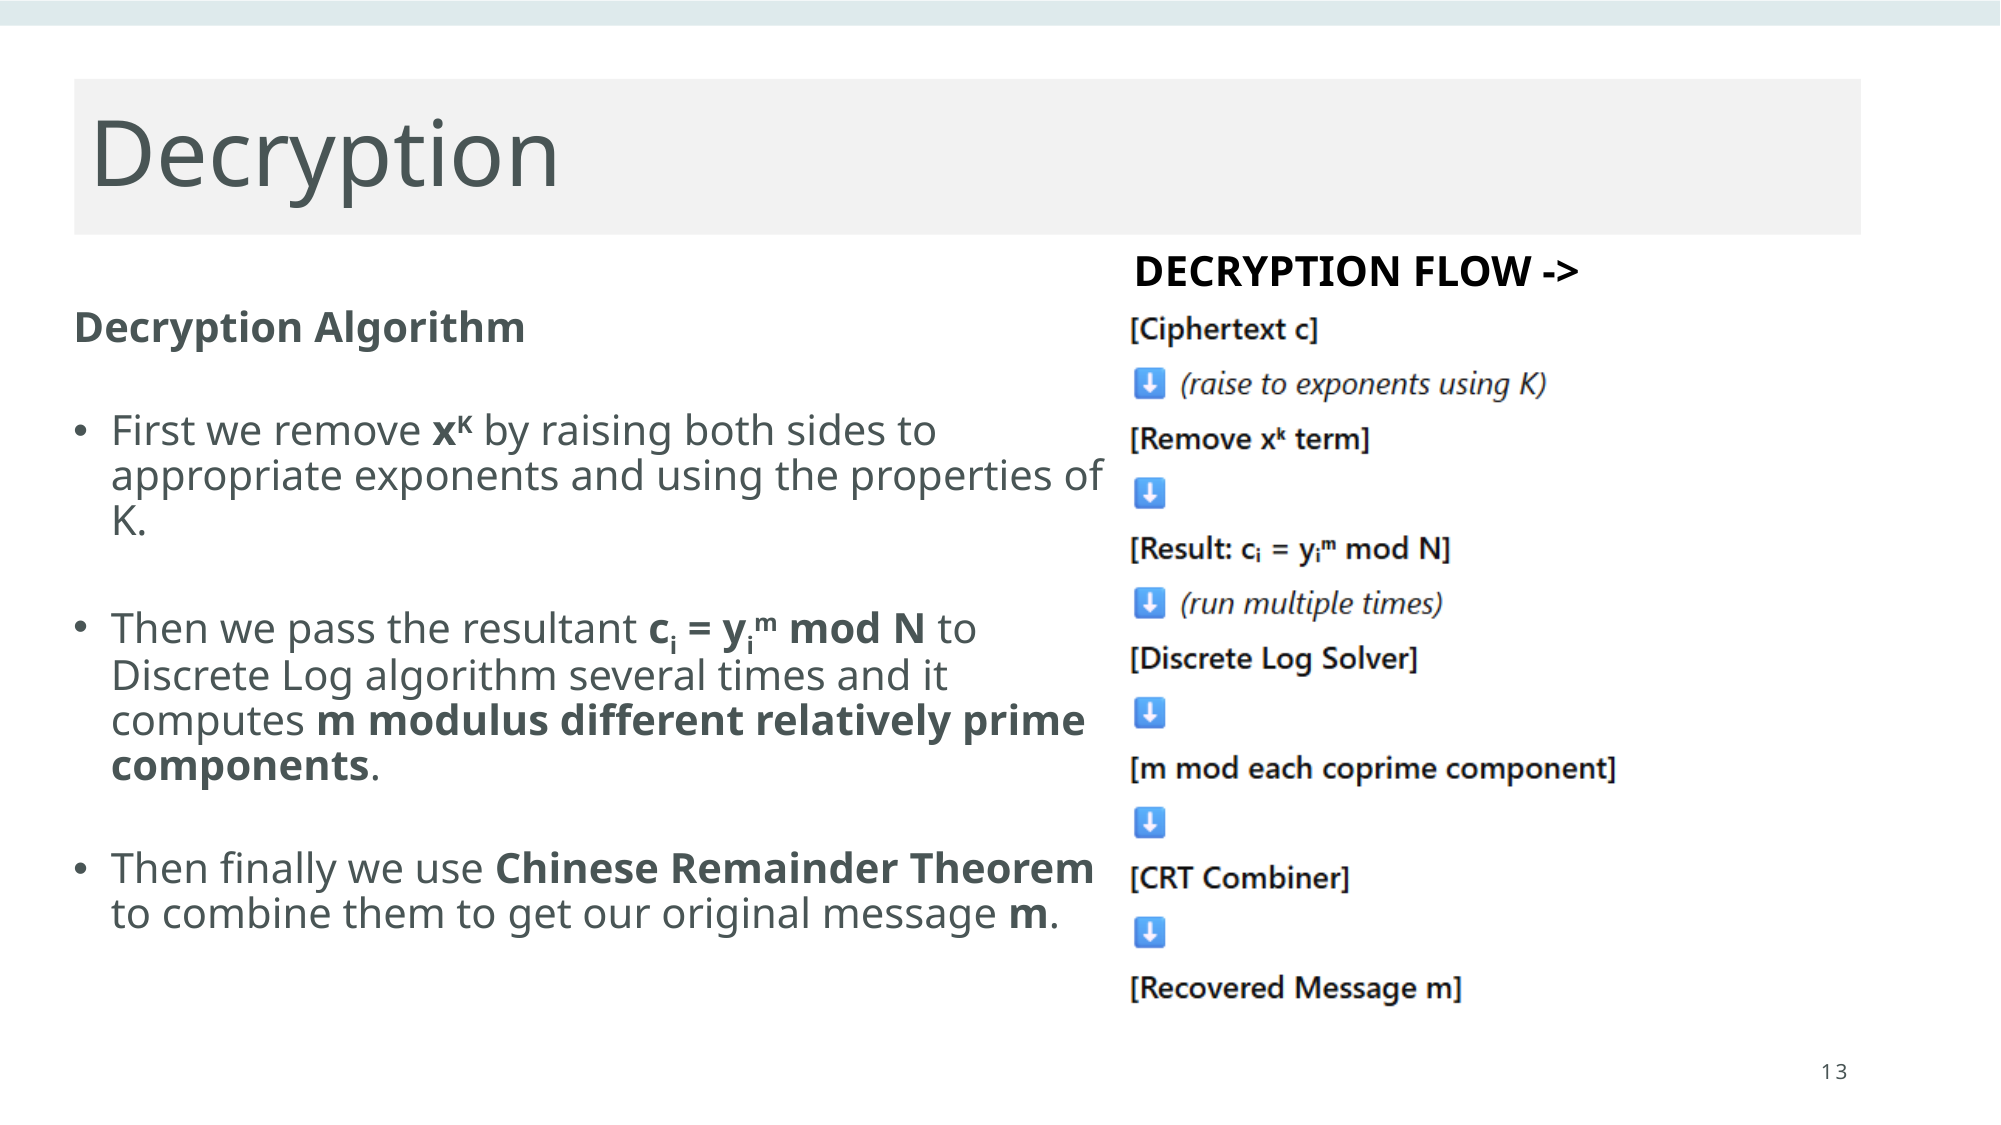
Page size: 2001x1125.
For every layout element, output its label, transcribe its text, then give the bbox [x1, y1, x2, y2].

picture [1119, 302, 1864, 1044]
text_box DECRYPTION FLOW -> [1118, 237, 1862, 303]
title Decryption [74, 78, 1861, 235]
slide_number 13 [1412, 1044, 1863, 1103]
list Decryption Algorithm First we remove xK by raising both sides to appropriate exponents and using the properties of K. Then we pass the resultant ci = yim mod N to Discrete Log algorithm several times and it computes m modulus different relatively prime components. Then finally we use Chinese Remainder Theorem to combine them to get our original message m. [58, 298, 1119, 958]
